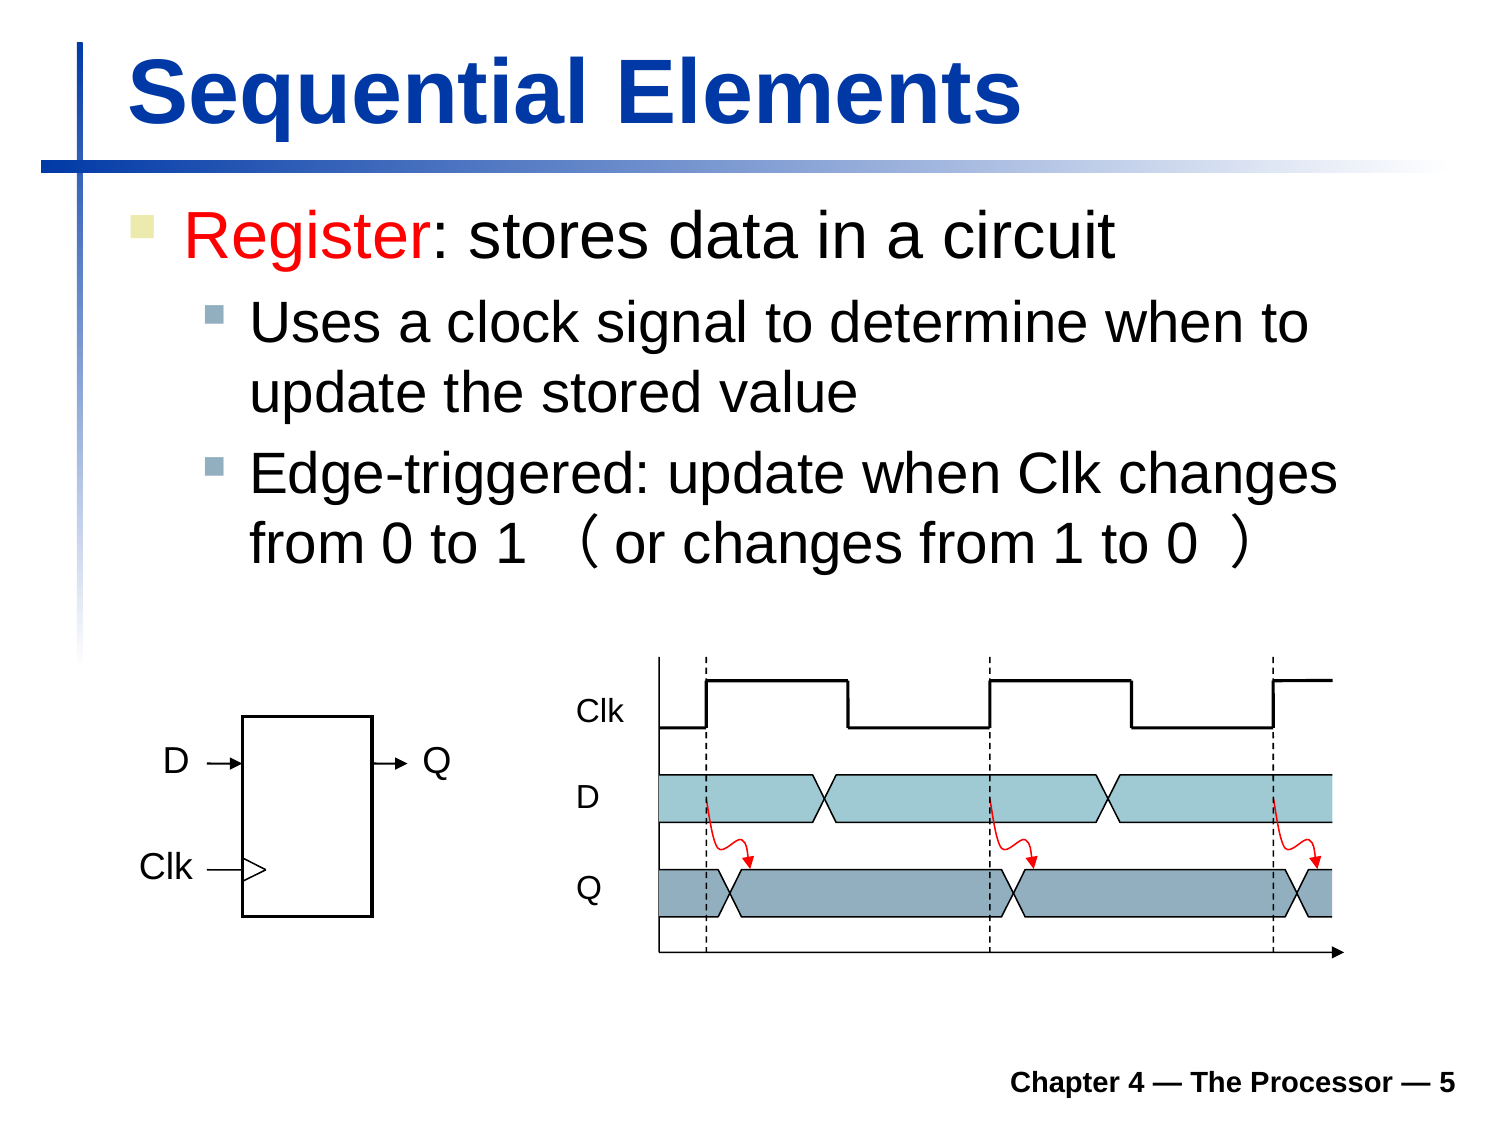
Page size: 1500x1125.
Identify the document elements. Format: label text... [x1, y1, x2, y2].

footer Chapter 4 — The Processor — 5 [277, 1046, 1471, 1106]
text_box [560, 656, 1345, 953]
list Register: stores data in a circuit Uses a clock signal to determine when to update the stored value Edge-triggered: update when Clk changes from 0 to 1（or changes from 1 to 0 ） [112, 184, 1469, 639]
title Sequential Elements [112, 23, 1468, 149]
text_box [123, 715, 468, 918]
